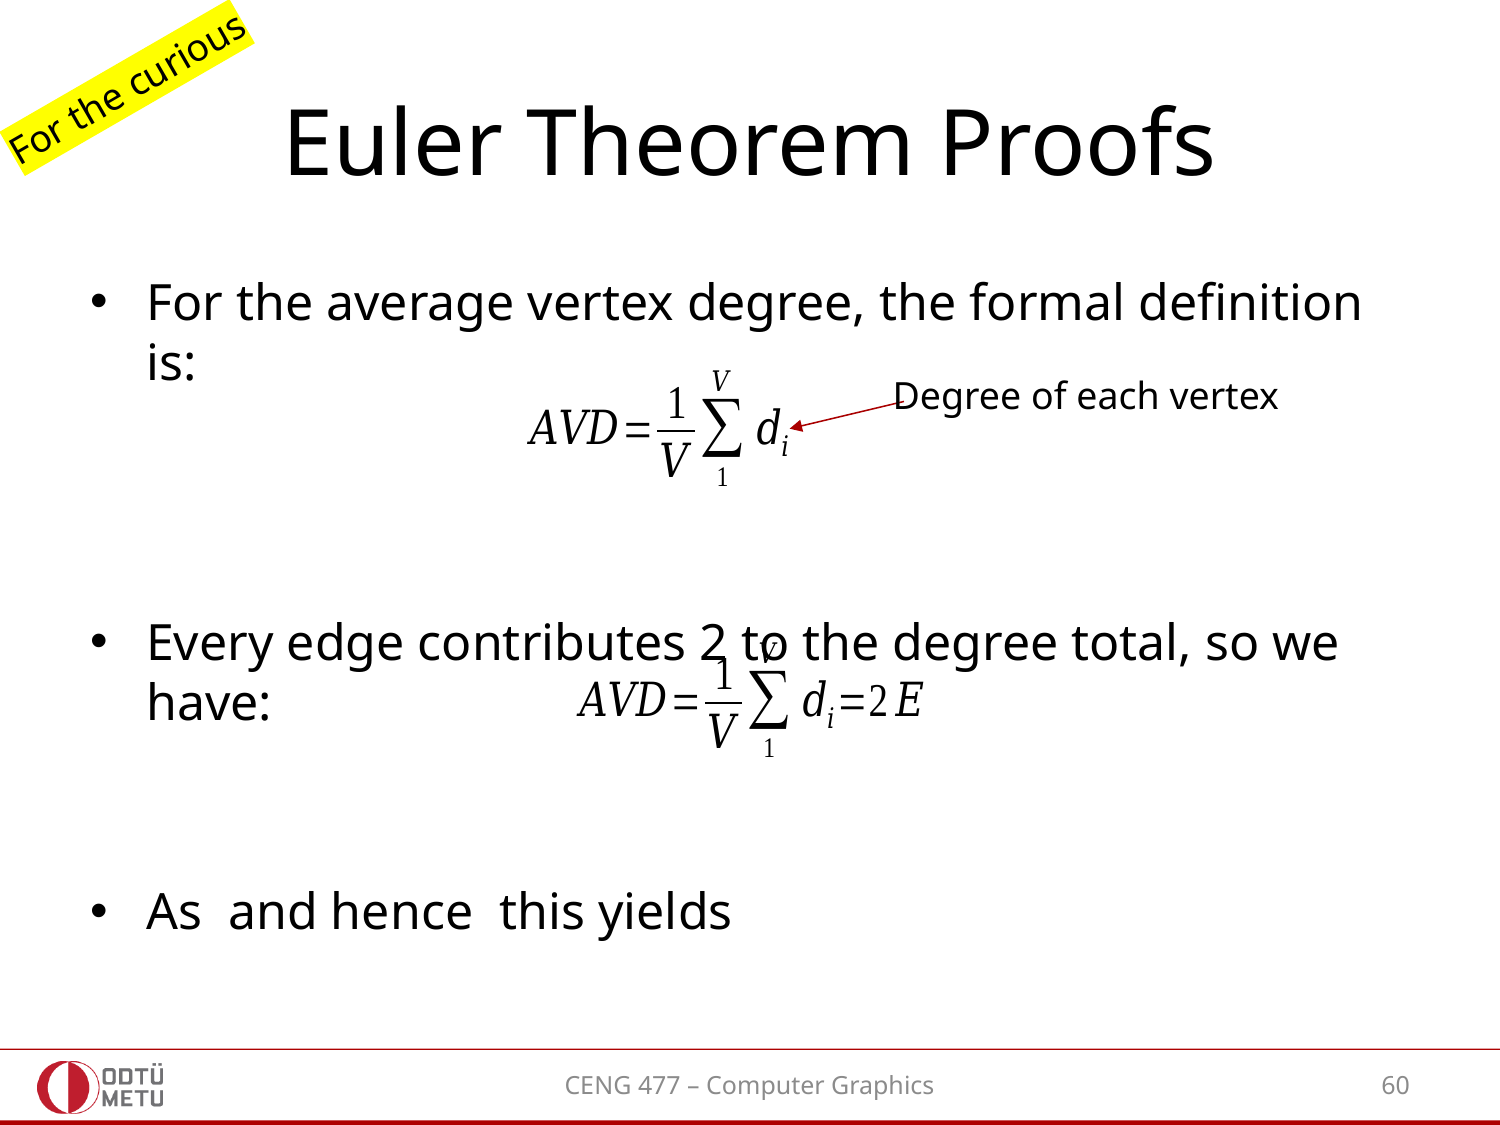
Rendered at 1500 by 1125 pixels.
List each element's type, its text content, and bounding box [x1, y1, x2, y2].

text_box Degree of each vertex [877, 364, 1295, 425]
picture [37, 1061, 163, 1114]
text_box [789, 401, 905, 429]
slide_number 60 [1074, 1056, 1425, 1117]
footer CENG 477 – Computer Graphics [512, 1056, 988, 1117]
title Euler Theorem Proofs [75, 45, 1425, 233]
text_box For the curious [0, 0, 270, 187]
